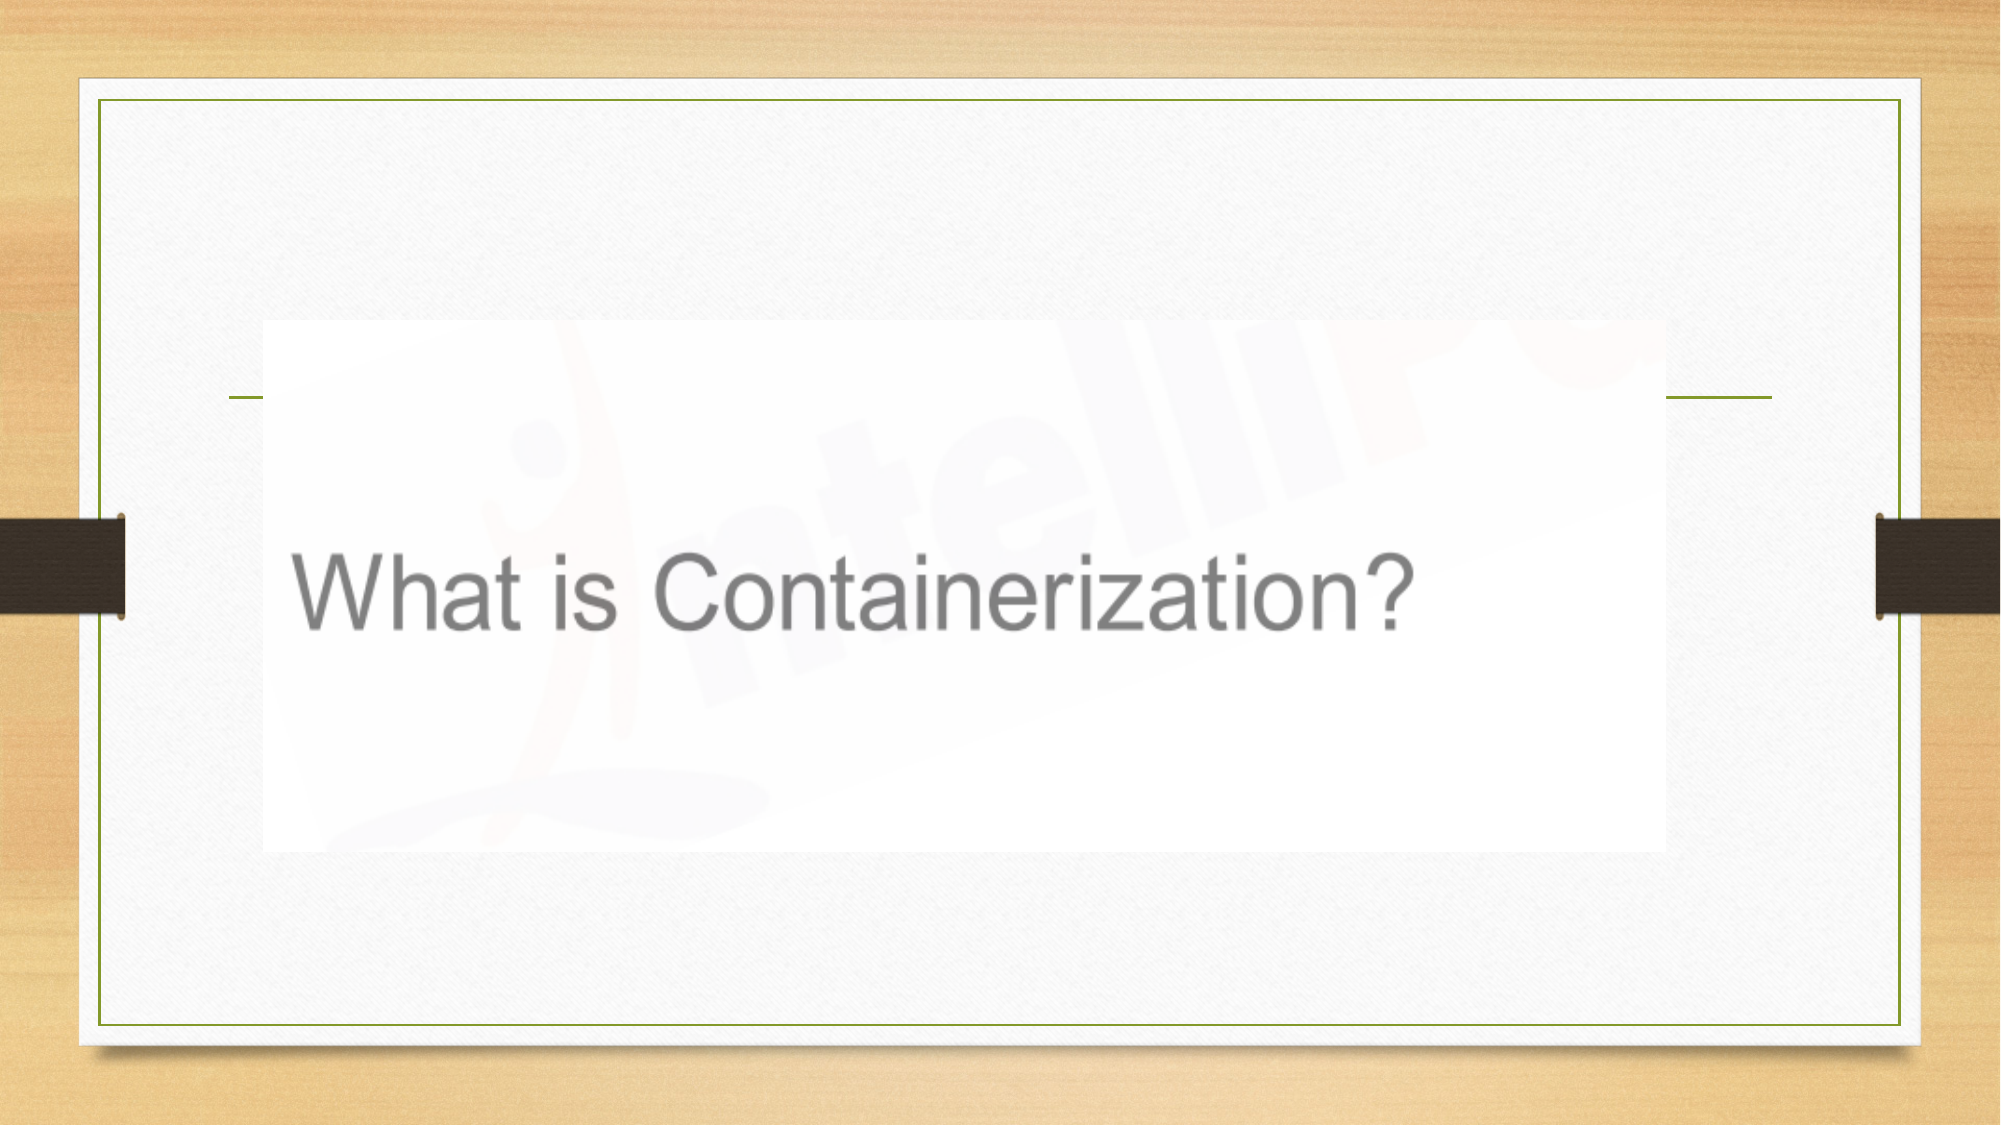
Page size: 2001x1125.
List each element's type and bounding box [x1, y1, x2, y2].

picture [0, 0, 2001, 1125]
list [262, 320, 1667, 852]
